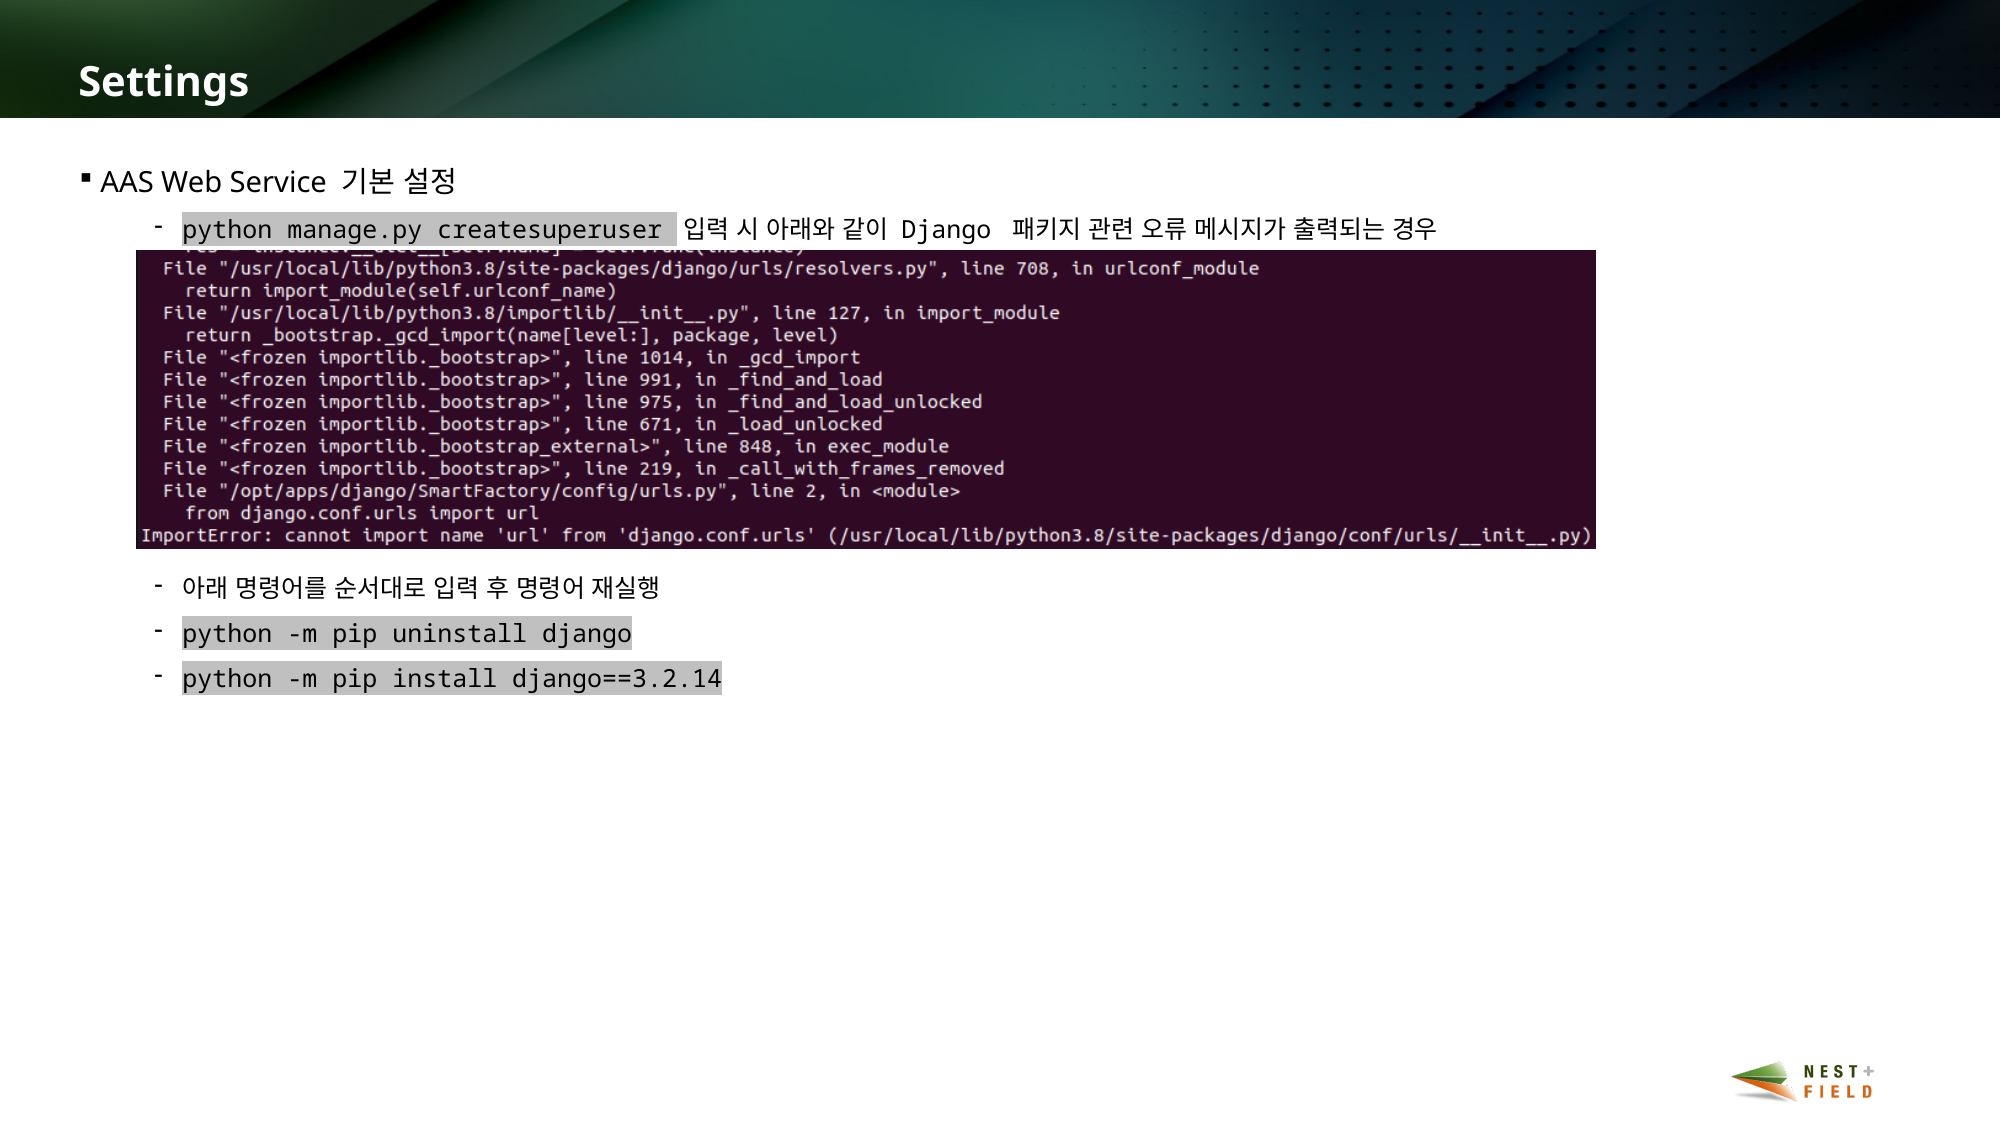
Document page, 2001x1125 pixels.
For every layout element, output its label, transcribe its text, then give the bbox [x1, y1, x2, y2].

picture [1726, 1056, 1876, 1107]
text_box Settings [63, 47, 1075, 113]
picture [0, 0, 2000, 118]
text_box AAS Web Service 기본 설정 python manage.py createsuperuser 입력 시 아래와 같이 Django 패키지 관련 오류 메시지가 출력되는 경우 아래 명령어를 순서대로 입력 후 명령어 재실행 python -m pip uninstall django python -m pip install django==3.2.14 [64, 138, 2000, 925]
picture [136, 250, 1596, 549]
